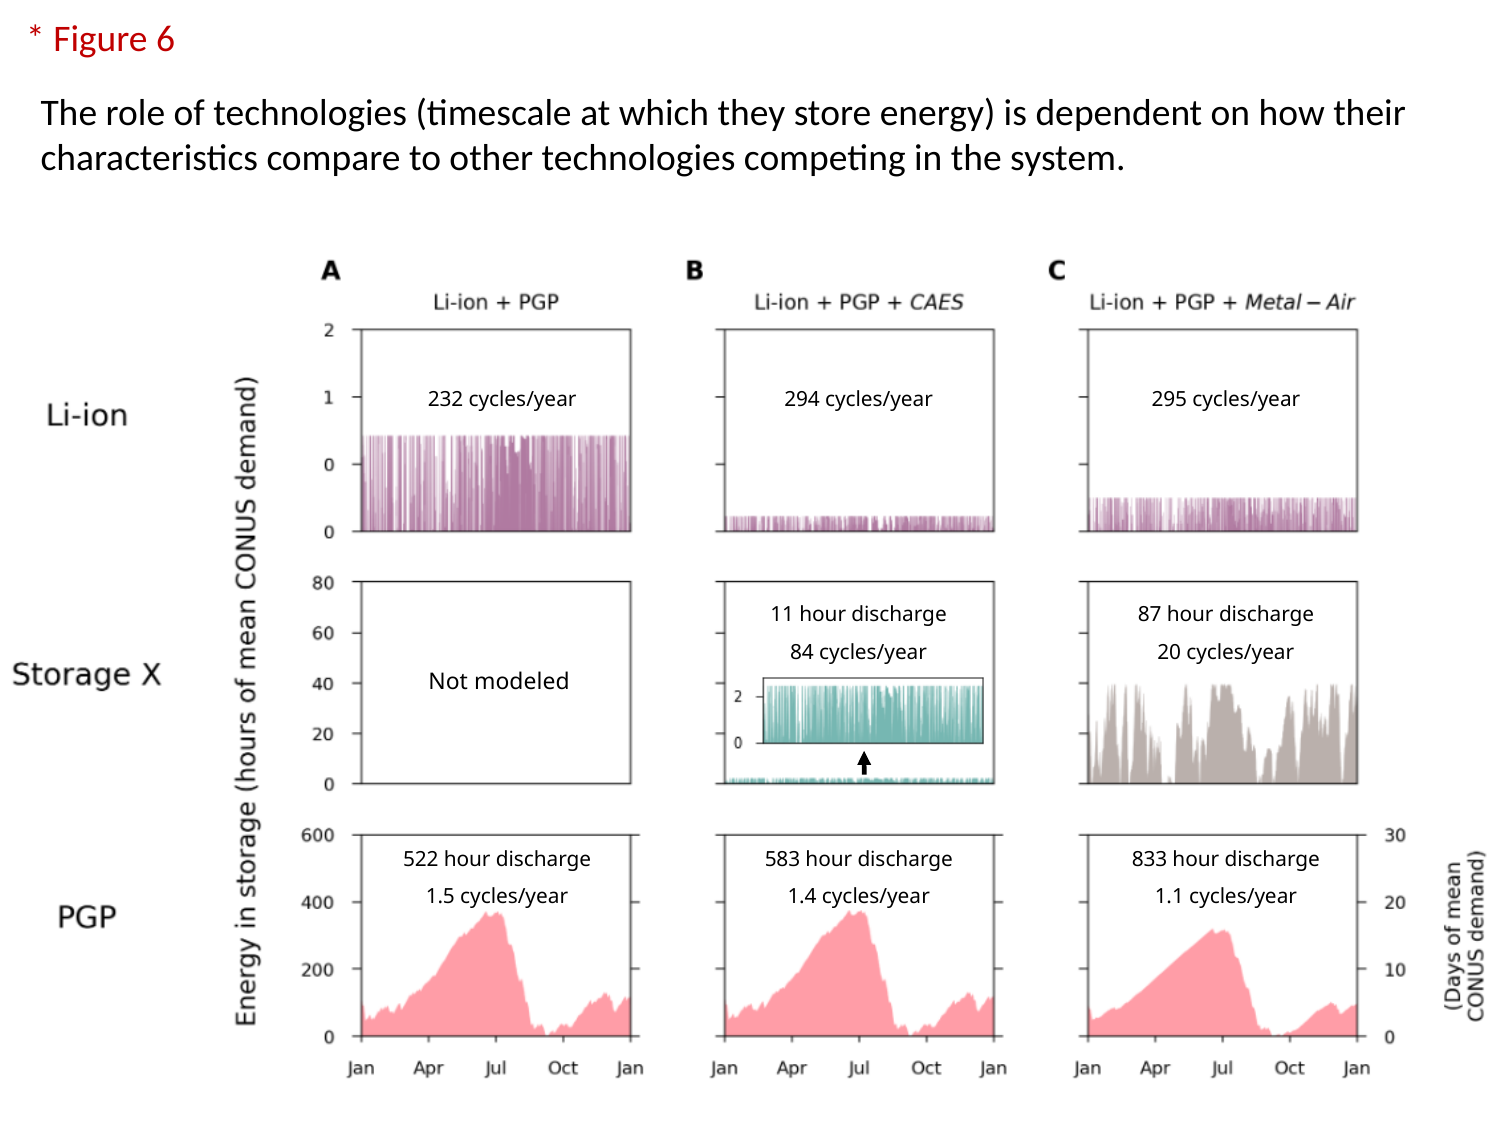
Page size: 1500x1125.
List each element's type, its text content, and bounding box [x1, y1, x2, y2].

text_box The role of technologies (timescale at which they store energy) is dependent on how their characteristics compare to other technologies competing in the system. [25, 80, 1474, 186]
picture [0, 249, 1500, 1087]
text_box * Figure 6 [11, 6, 191, 67]
